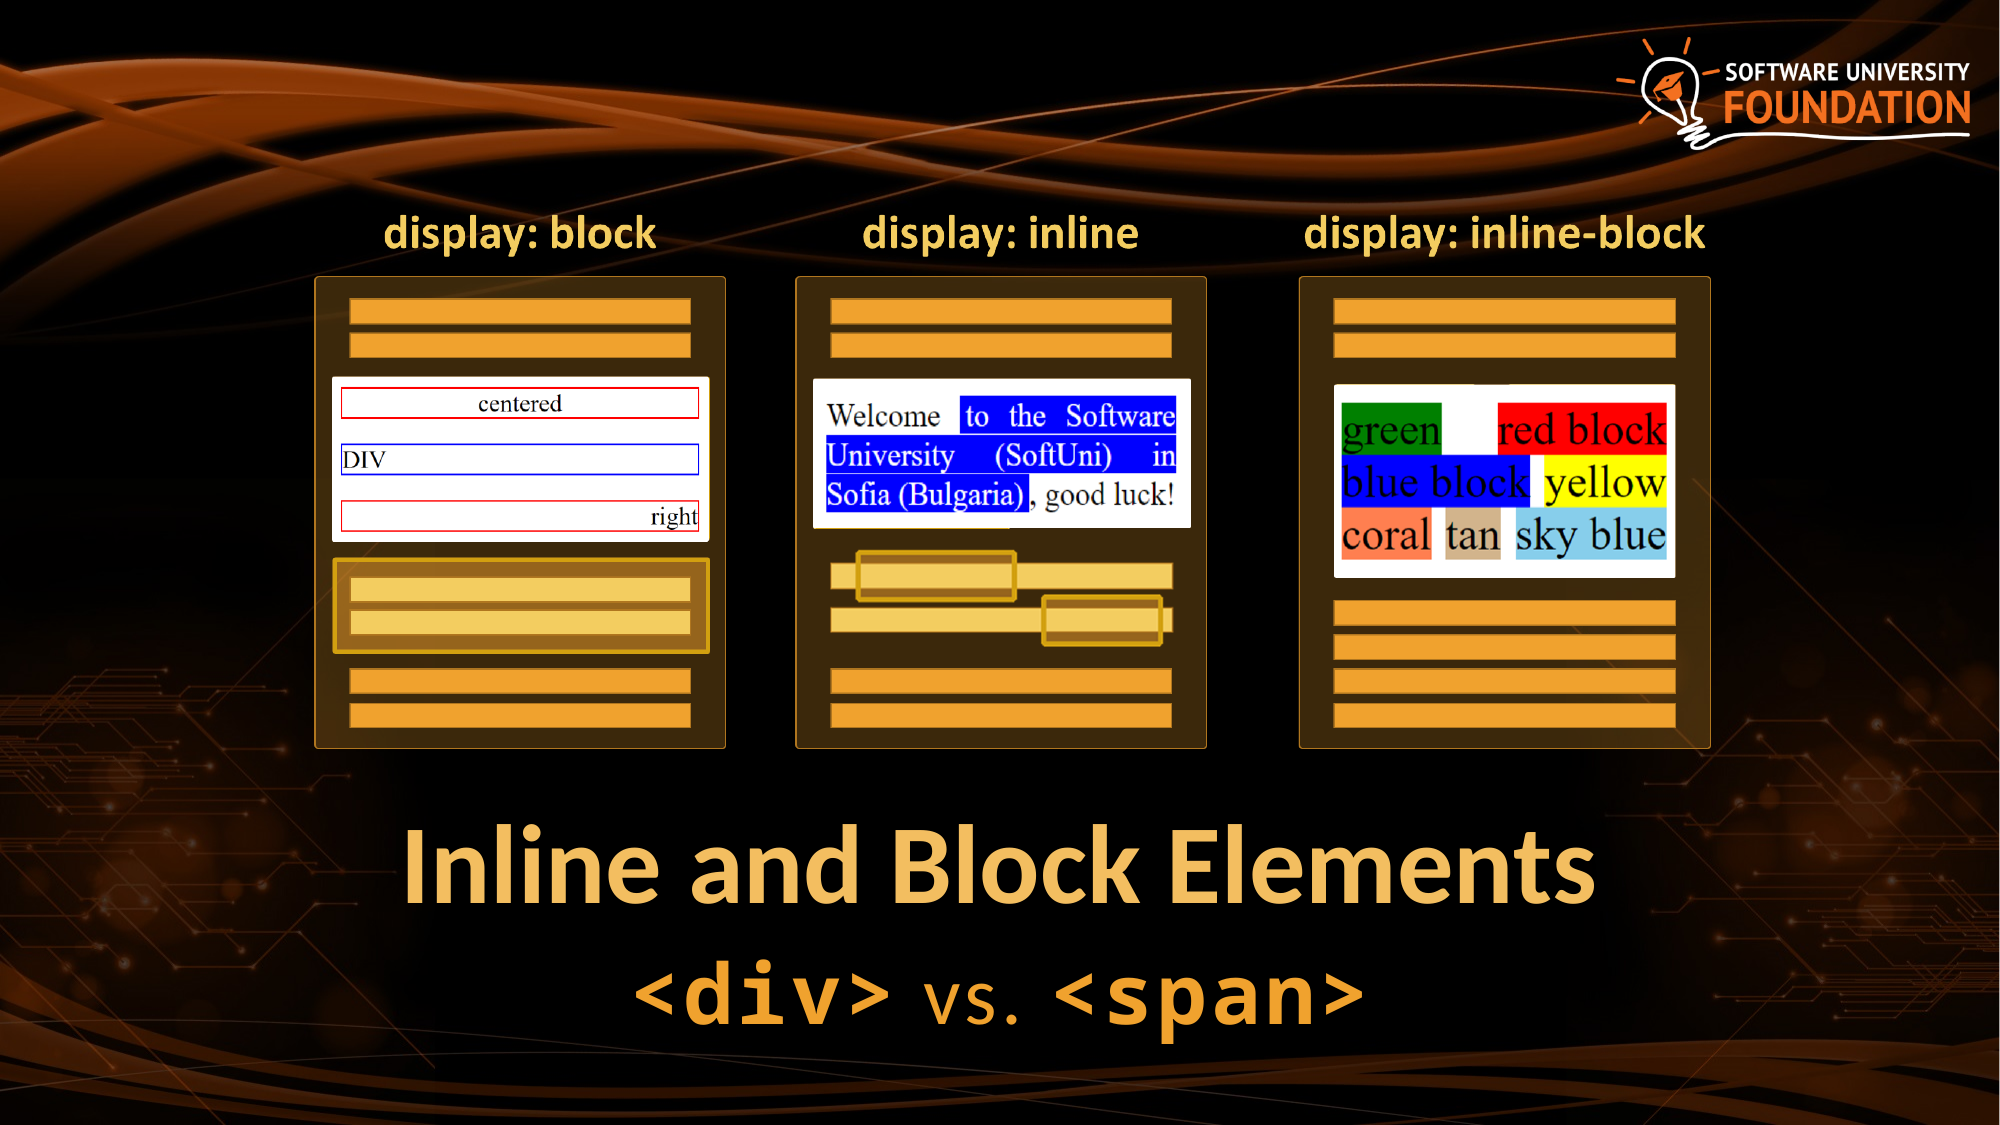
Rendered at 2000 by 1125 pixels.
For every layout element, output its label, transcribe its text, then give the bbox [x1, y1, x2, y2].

title Inline and Block Elements [149, 799, 1850, 930]
list <div> vs. <span> [149, 930, 1850, 1049]
picture [0, 0, 2000, 1125]
